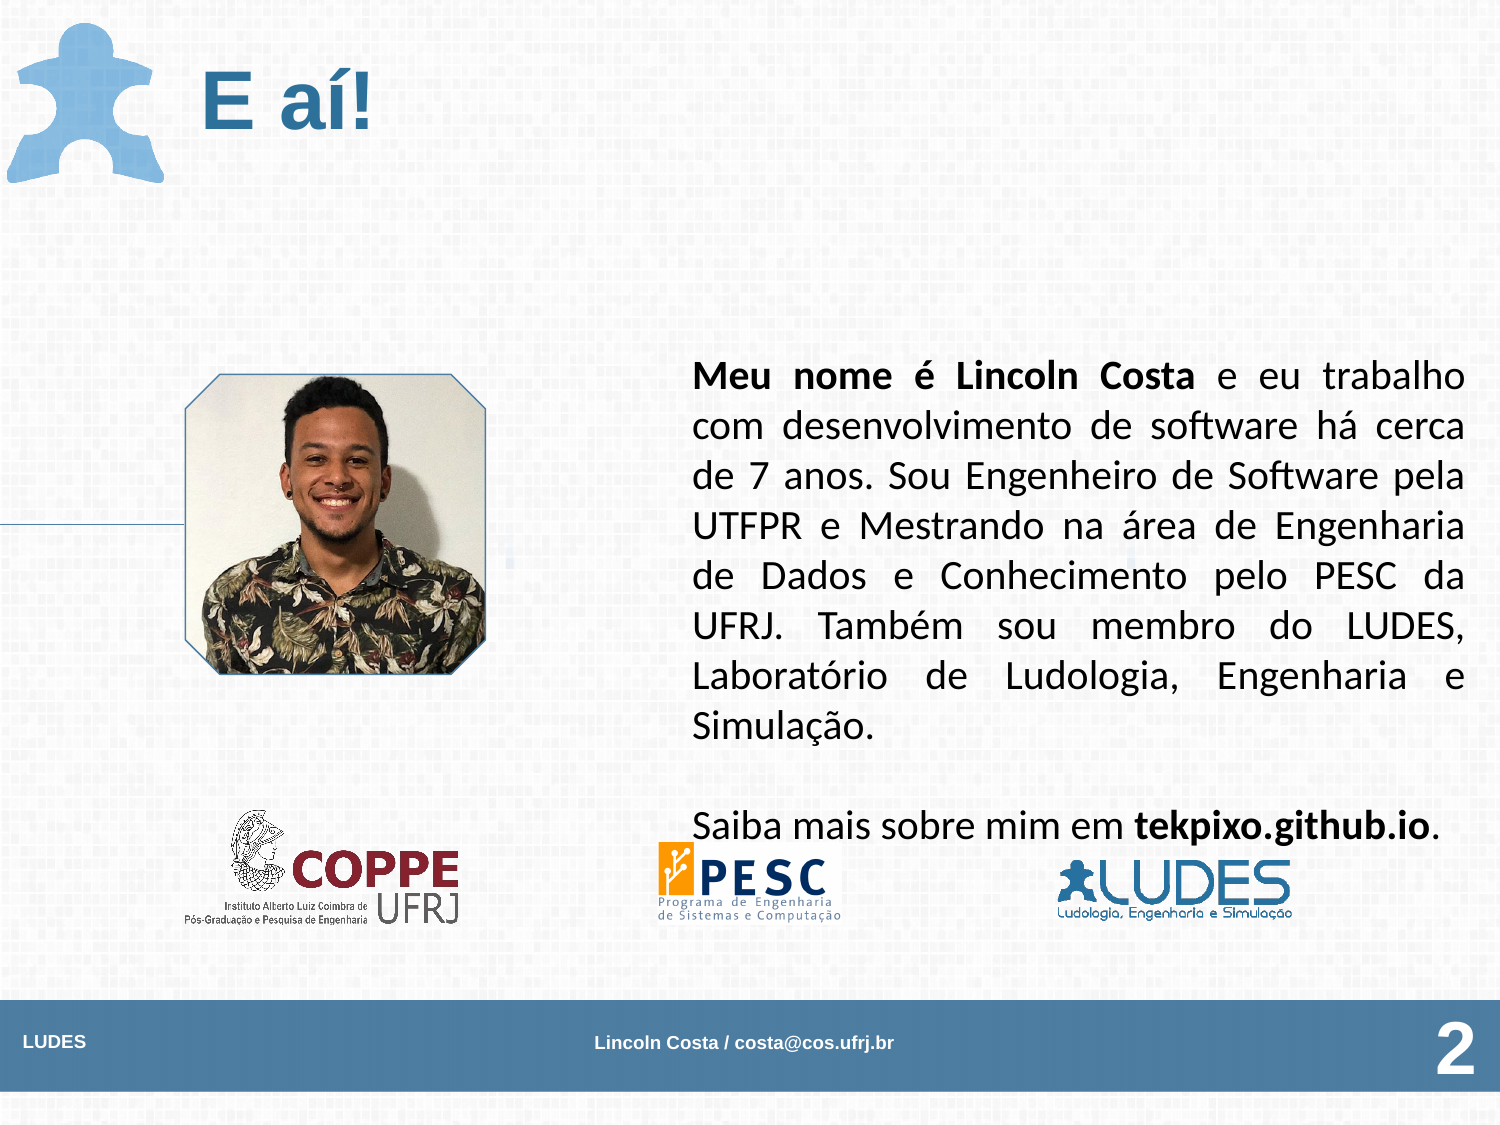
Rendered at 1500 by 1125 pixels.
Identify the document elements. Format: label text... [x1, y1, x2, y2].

slide_number 2 [1297, 1021, 1492, 1069]
title E aí! [185, 11, 1481, 195]
picture [0, 0, 1500, 1125]
text_box Meu nome é Lincoln Costa e eu trabalho com desenvolvimento de software há cerca de 7 anos. Sou Engenheiro de Software pela UTFPR e Mestrando na área de Engenharia de Dados e Conhecimento pelo PESC da UFRJ. Também sou membro do LUDES, Laboratório de Ludologia, Engenharia e Simulação. Saiba mais sobre mim em tekpixo.github.io. [677, 340, 1481, 856]
footer Lincoln Costa / costa@cos.ufrj.br [526, 1018, 962, 1066]
slide_number LUDES [7, 1017, 203, 1066]
